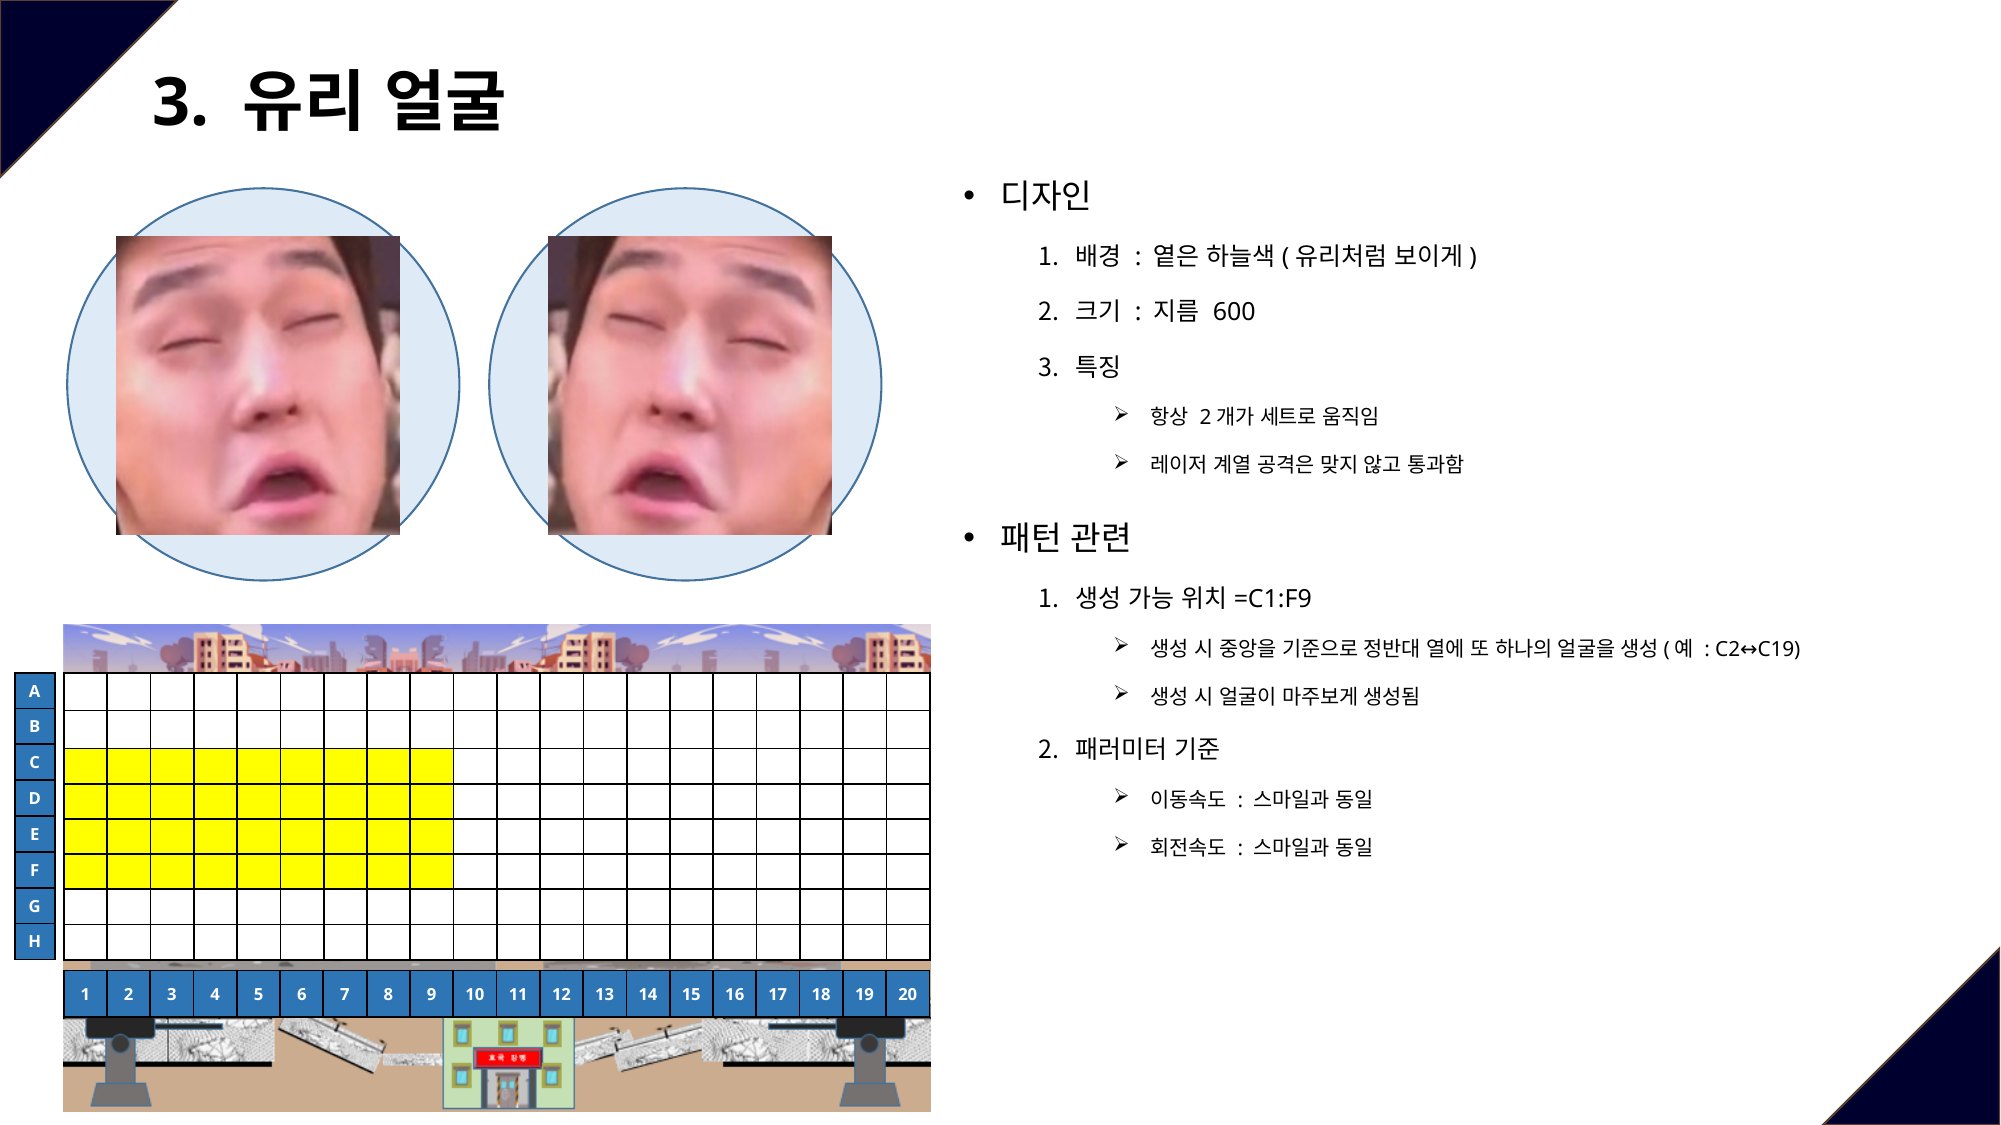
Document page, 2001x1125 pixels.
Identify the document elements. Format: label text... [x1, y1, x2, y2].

picture [63, 624, 931, 1112]
table_cell D [16, 781, 54, 815]
list 디자인 배경 : 옅은 하늘색(유리처럼 보이게) 크기 : 지름 600 특징 항상 2개가 세트로 움직임 레이저 계열 공격은 맞지 않고 통과함 패턴 관련 생성 가능 위치=C1:F9 생성 시 중앙을 기준으로 정반대 열에 또 하나의 얼굴을 생성(예 : C2↔C19) 생성 시 얼굴이 마주보게 생성됨 패러미터 기준 이동속도 : 스마일과 동일 회전속도 : 스마일과 동일 [948, 147, 1863, 1014]
table_cell C [16, 745, 54, 779]
title 3. 유리 얼굴 [137, 59, 1863, 148]
table_header A [16, 674, 54, 708]
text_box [489, 188, 882, 581]
table_cell H [16, 924, 54, 959]
table_cell E [16, 817, 54, 851]
table_cell B [16, 709, 54, 743]
table_cell F [16, 853, 54, 887]
table_cell G [16, 889, 54, 923]
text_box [67, 188, 460, 581]
